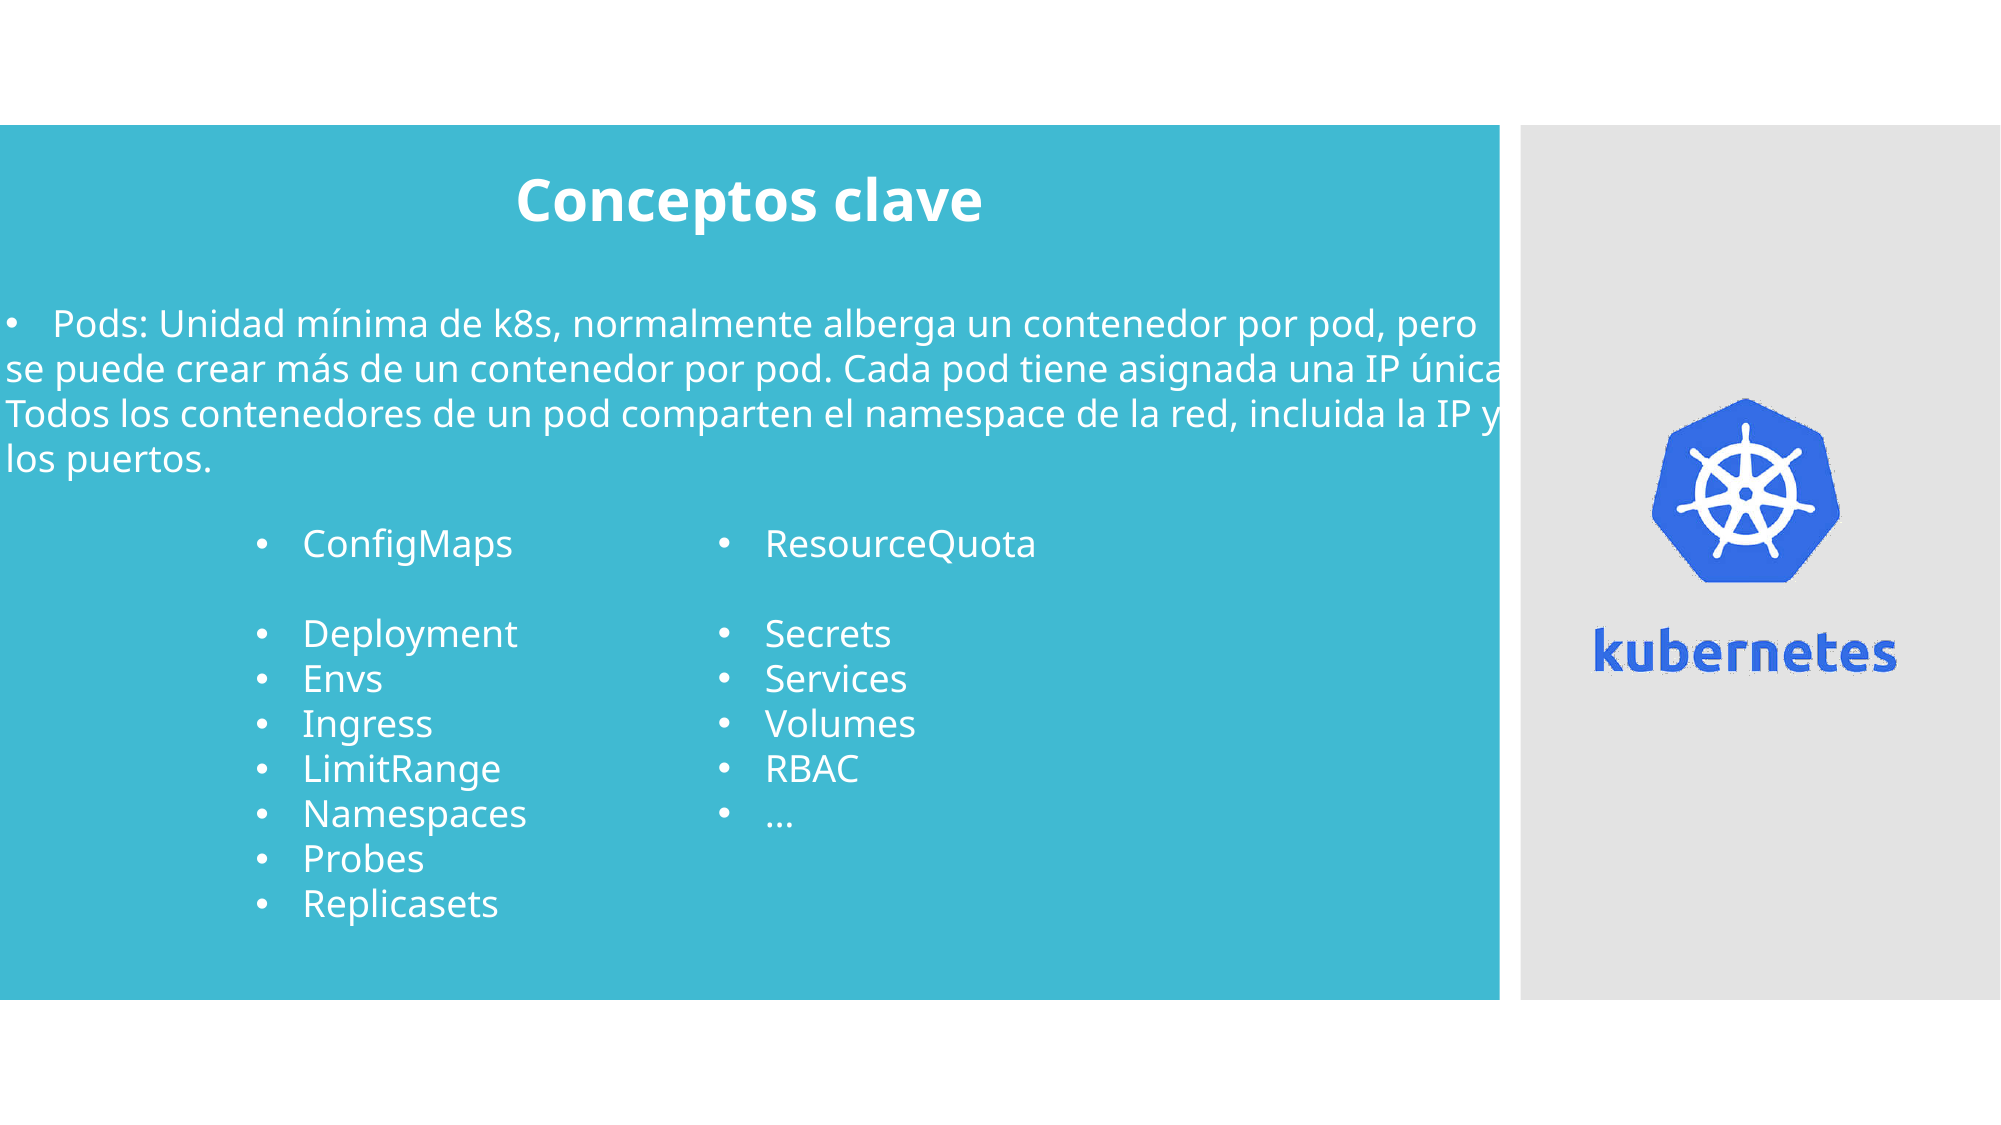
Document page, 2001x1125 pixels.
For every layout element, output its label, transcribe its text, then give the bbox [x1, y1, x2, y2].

text_box Pods: Unidad mínima de k8s, normalmente alberga un contenedor por pod, pero se puede crear más de un contenedor por pod. Cada pod tiene asignada una IP única. Todos los contenedores de un pod comparten el namespace de la red, incluida la IP y los puertos. [0, 292, 1532, 532]
picture [1421, 376, 2000, 701]
text_box ConfigMaps Deployment Envs Ingress LimitRange Namespaces Probes Replicasets [240, 513, 917, 933]
text_box ResourceQuota Secrets Services Volumes RBAC … [703, 512, 1379, 843]
text_box Conceptos clave [52, 155, 1448, 241]
